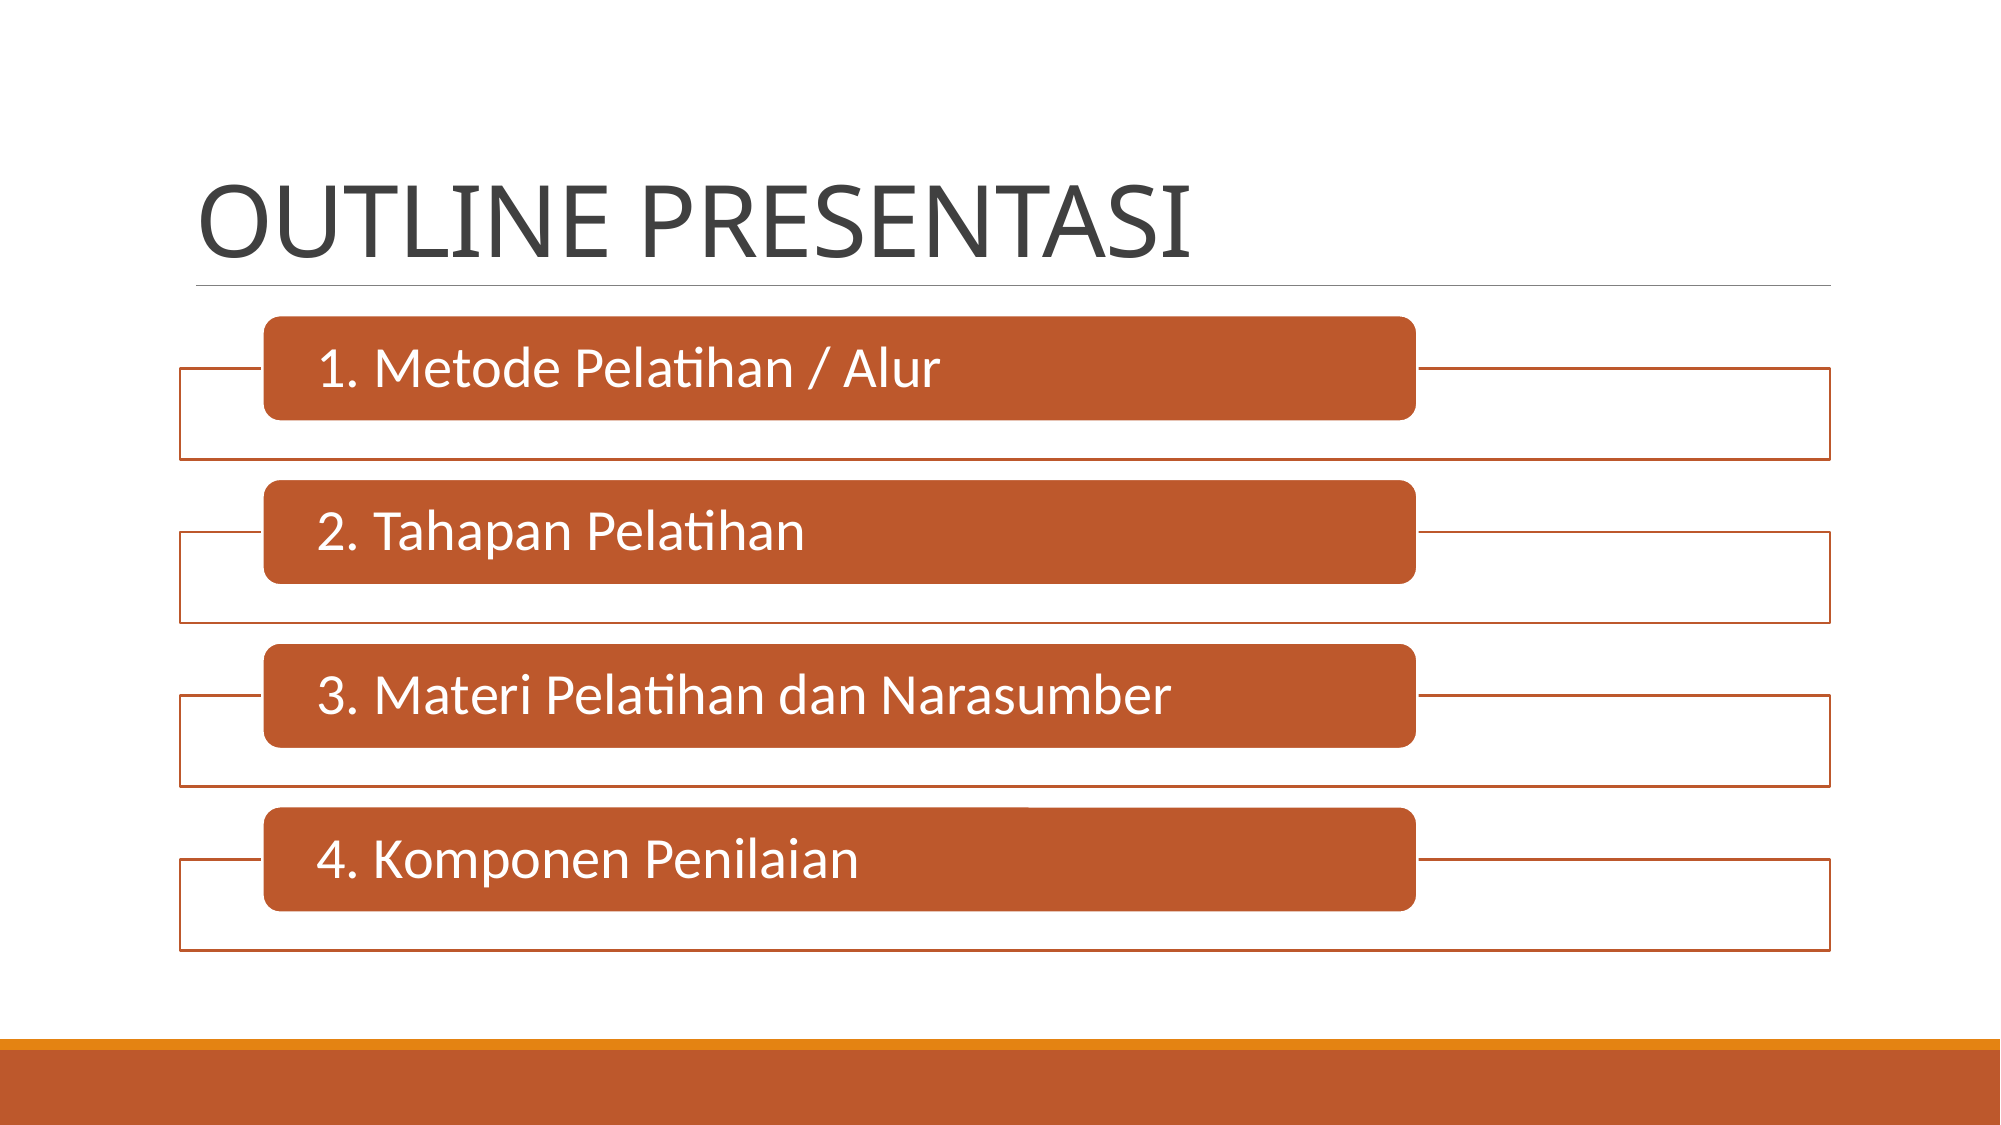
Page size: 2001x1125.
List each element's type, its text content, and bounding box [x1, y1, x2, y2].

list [179, 302, 1831, 964]
title OUTLINE PRESENTASI [180, 47, 1830, 285]
